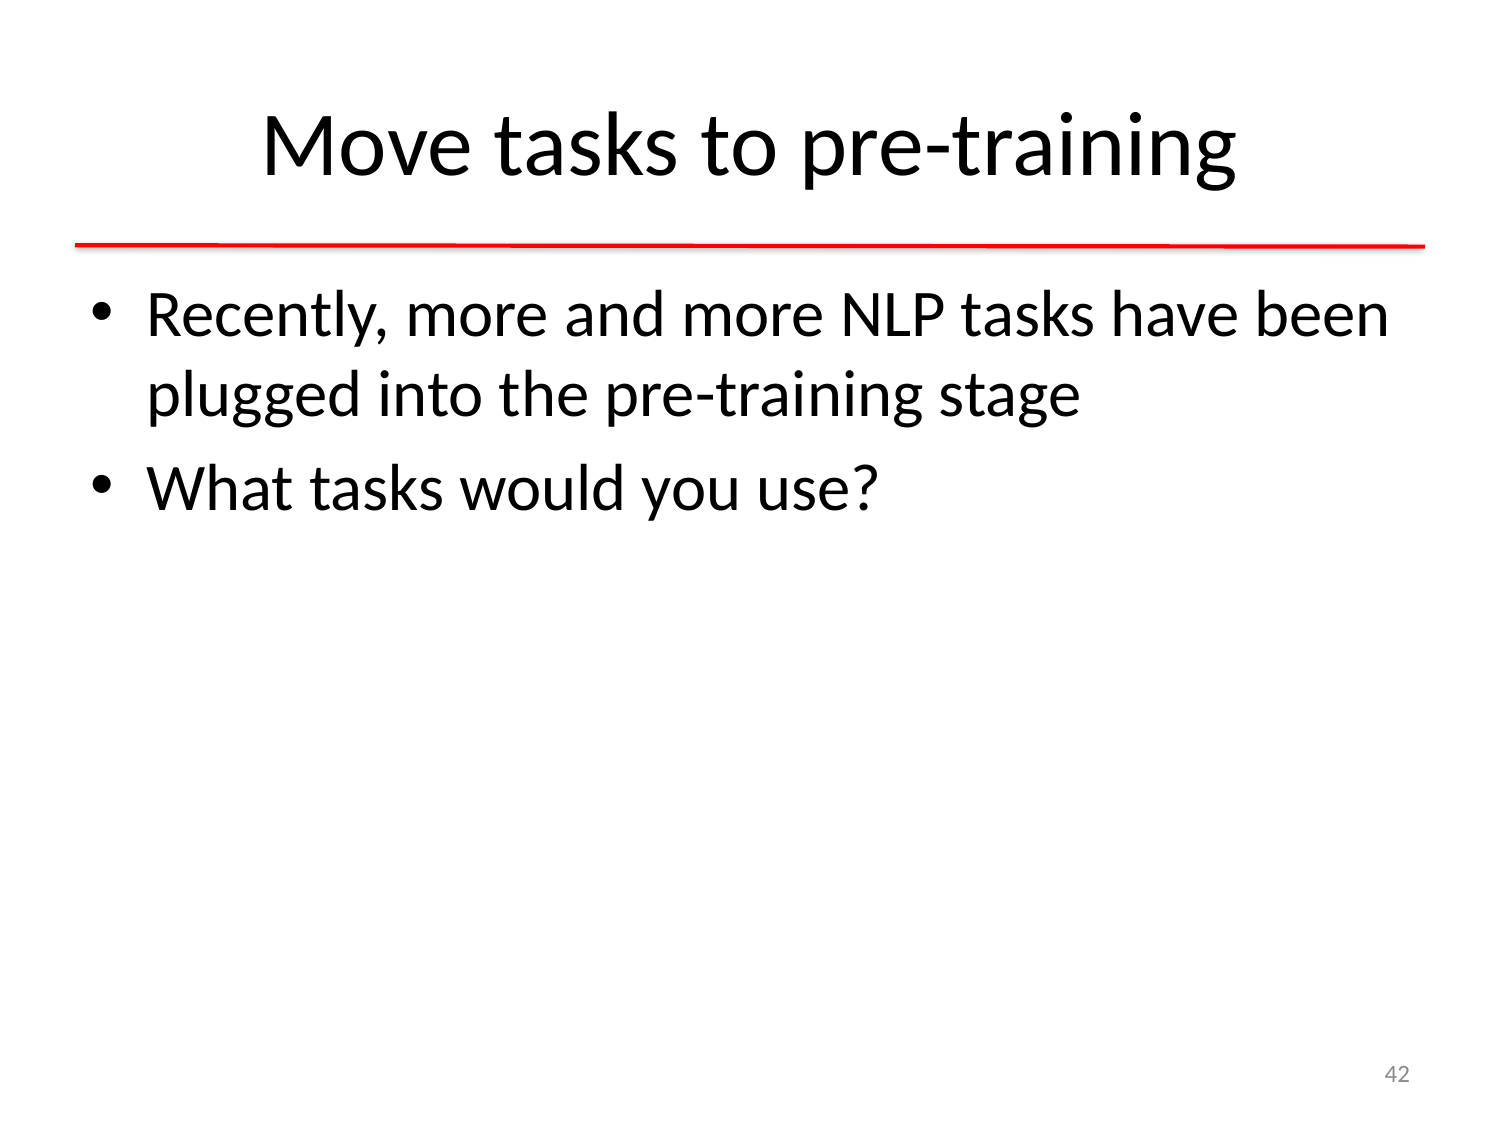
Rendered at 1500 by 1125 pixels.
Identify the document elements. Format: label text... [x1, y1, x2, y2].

slide_number 42 [1074, 1042, 1425, 1103]
title Move tasks to pre-training [75, 45, 1425, 233]
list Recently, more and more NLP tasks have been plugged into the pre-training stage What tasks would you use? [75, 262, 1425, 1005]
